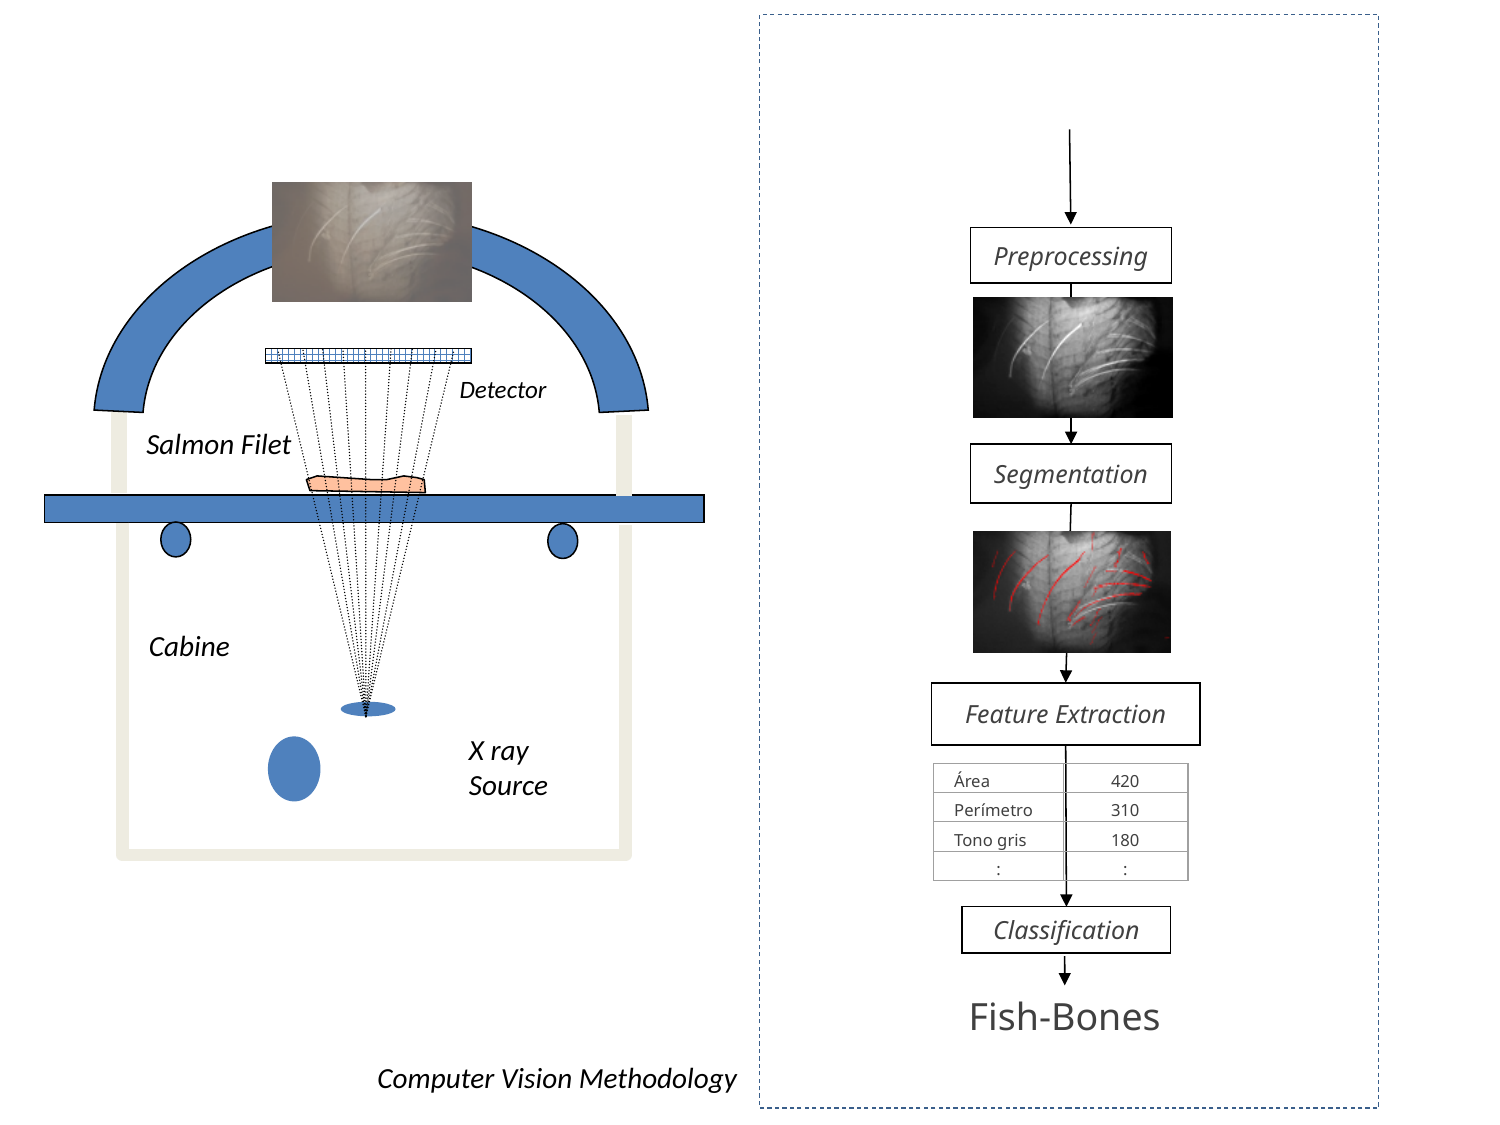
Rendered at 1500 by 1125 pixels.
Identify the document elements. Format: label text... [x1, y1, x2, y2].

text_box Salmon Filet [131, 417, 307, 468]
text_box [122, 522, 355, 855]
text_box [360, 14, 1380, 1109]
text_box Cabine [134, 619, 245, 670]
text_box [265, 348, 355, 364]
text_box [181, 444, 355, 622]
text_box [94, 227, 267, 413]
text_box [44, 495, 176, 523]
text_box [111, 412, 127, 493]
picture [272, 181, 360, 302]
